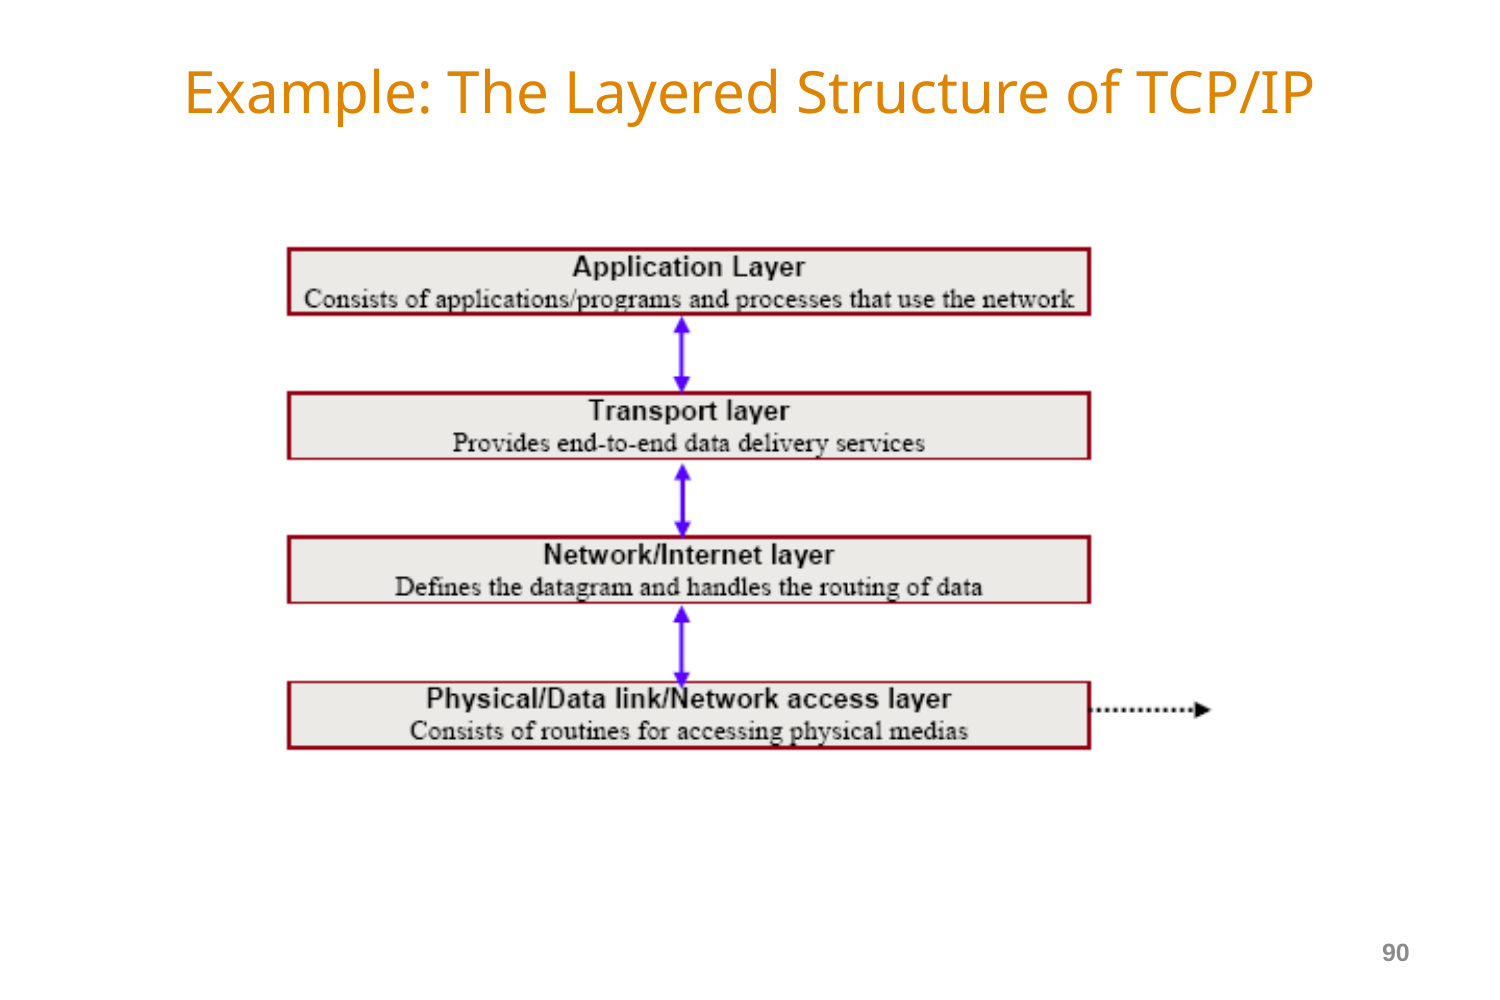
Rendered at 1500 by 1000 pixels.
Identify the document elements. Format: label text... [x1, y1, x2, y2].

title Example: The Layered Structure of TCP/IP [75, 40, 1425, 141]
picture [274, 233, 1224, 765]
slide_number 90 [1074, 926, 1425, 981]
